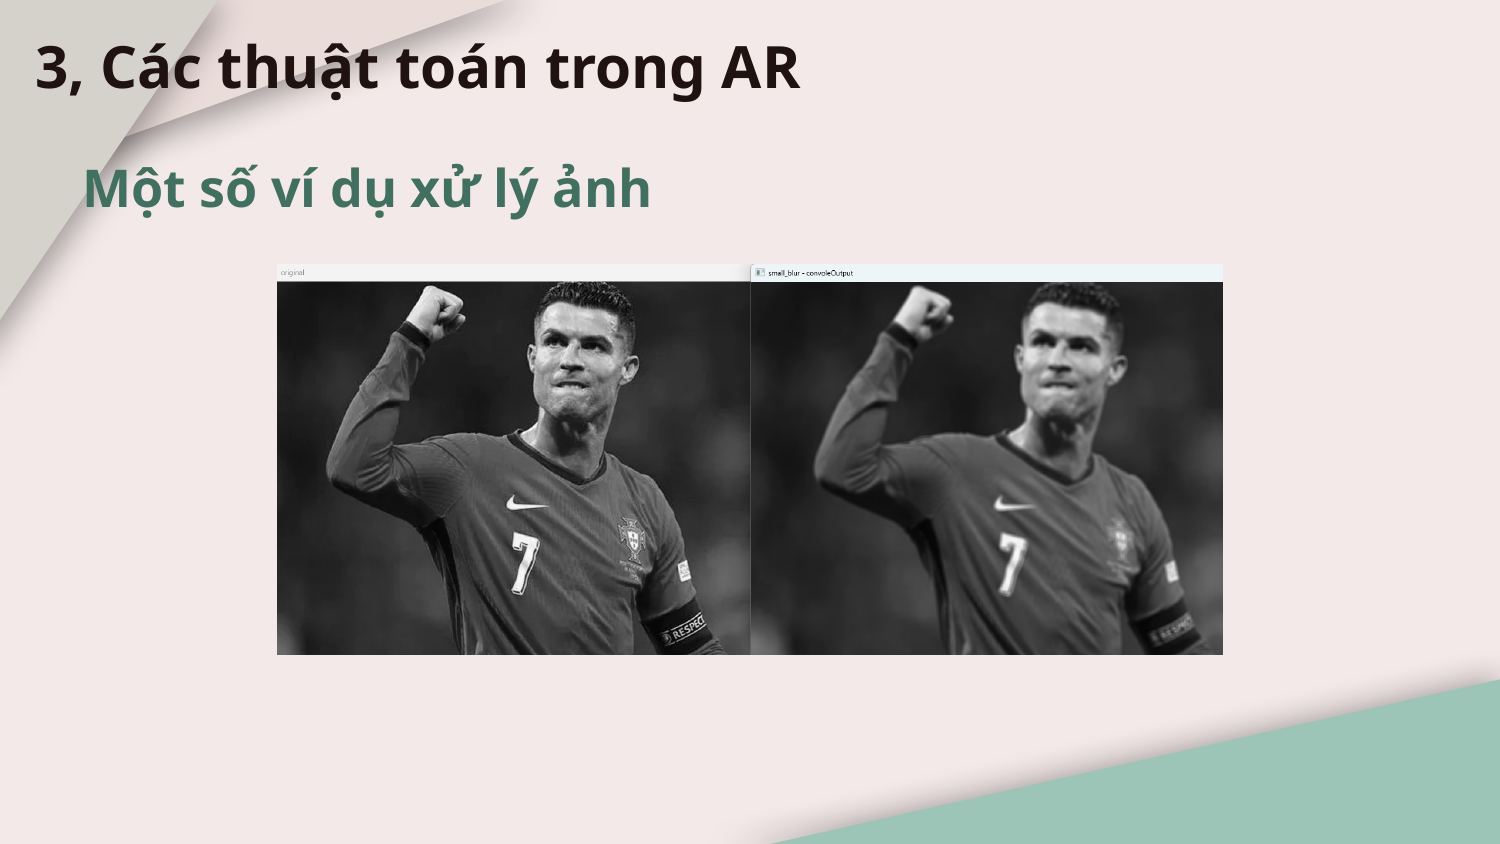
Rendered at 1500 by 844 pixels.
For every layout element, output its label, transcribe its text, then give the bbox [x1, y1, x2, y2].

picture [276, 264, 1224, 655]
text_box [770, 679, 1500, 844]
text_box Một số ví dụ xử lý ảnh [68, 147, 1477, 225]
text_box 3, Các thuật toán trong AR [20, 23, 912, 108]
